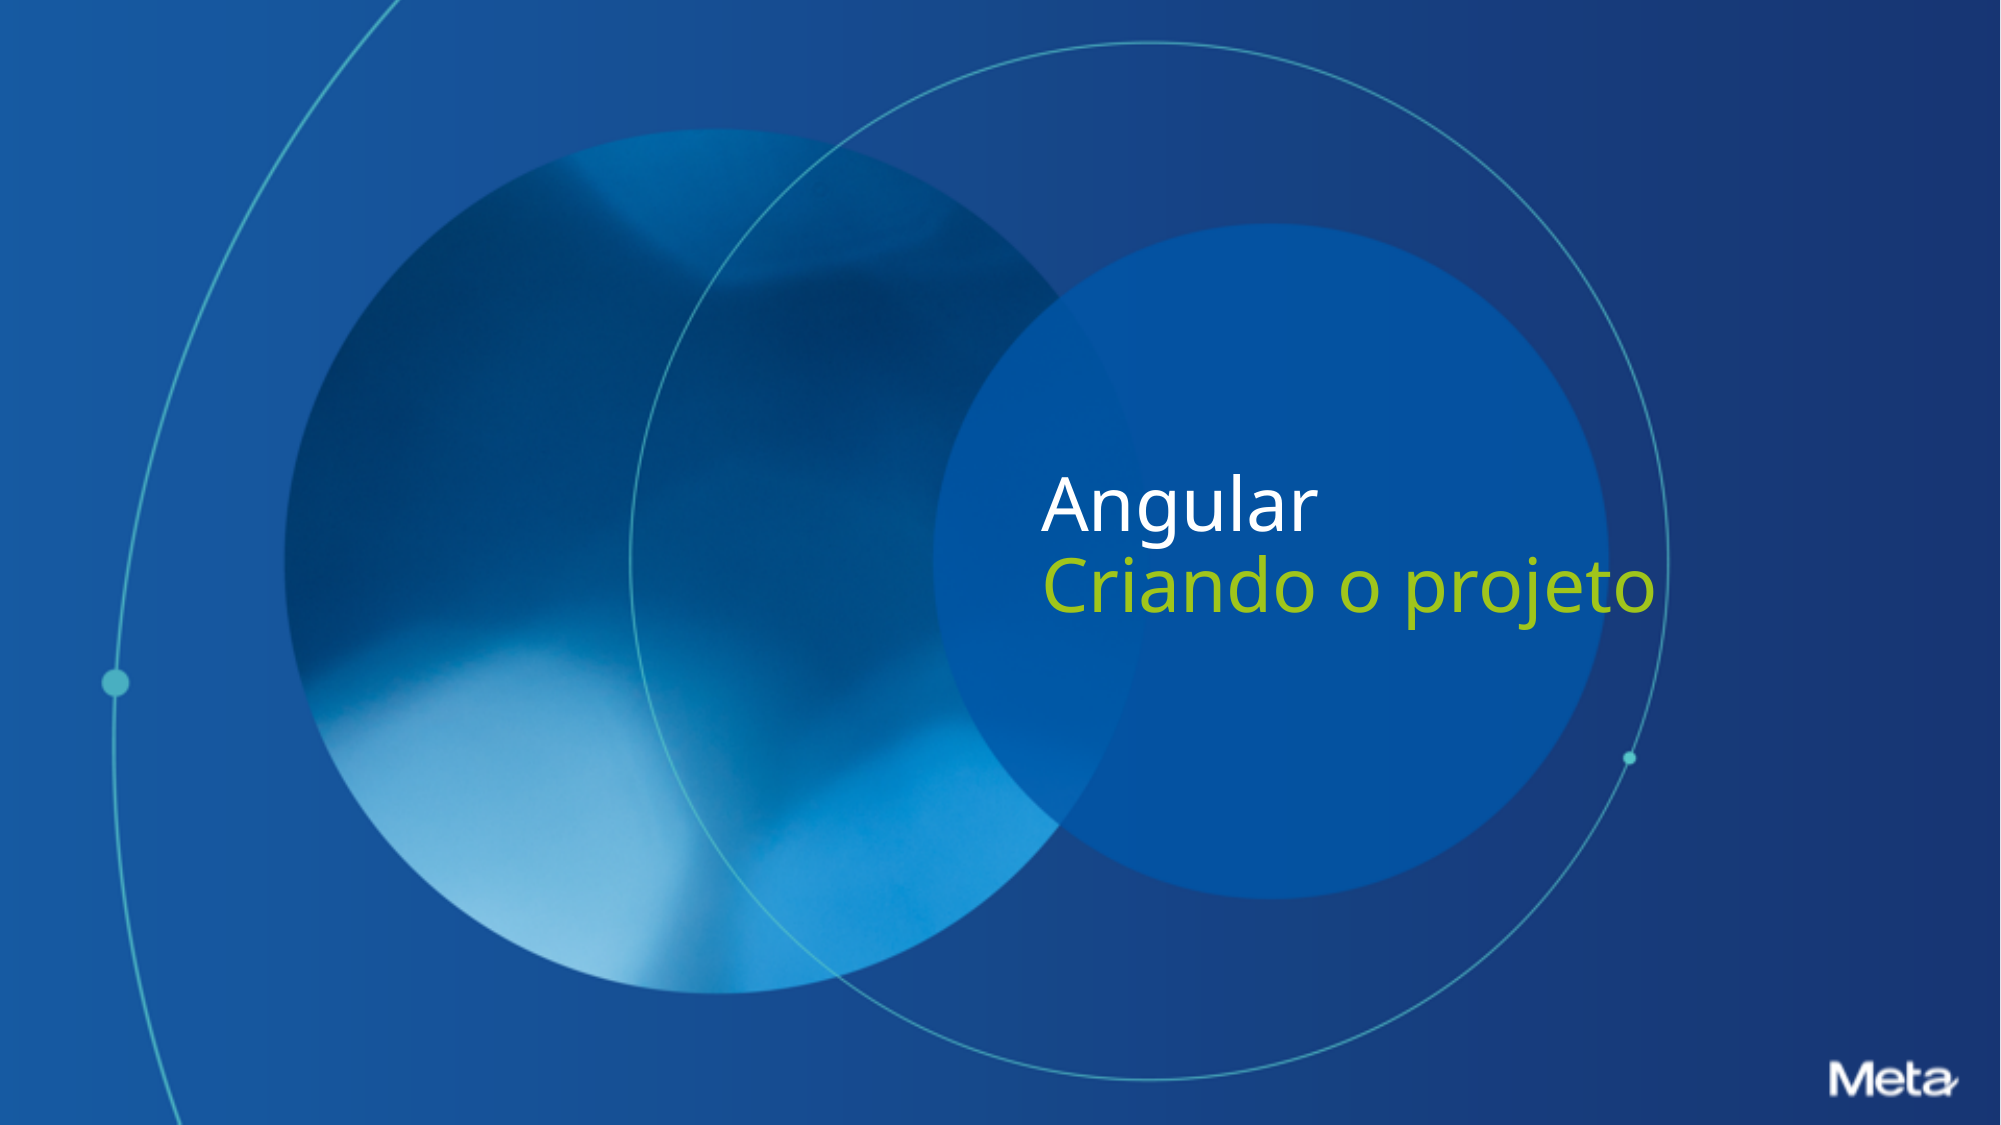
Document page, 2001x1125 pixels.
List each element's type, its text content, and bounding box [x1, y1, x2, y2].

picture [0, 0, 2001, 1125]
text_box Angular Criando o projeto [1026, 459, 2000, 840]
